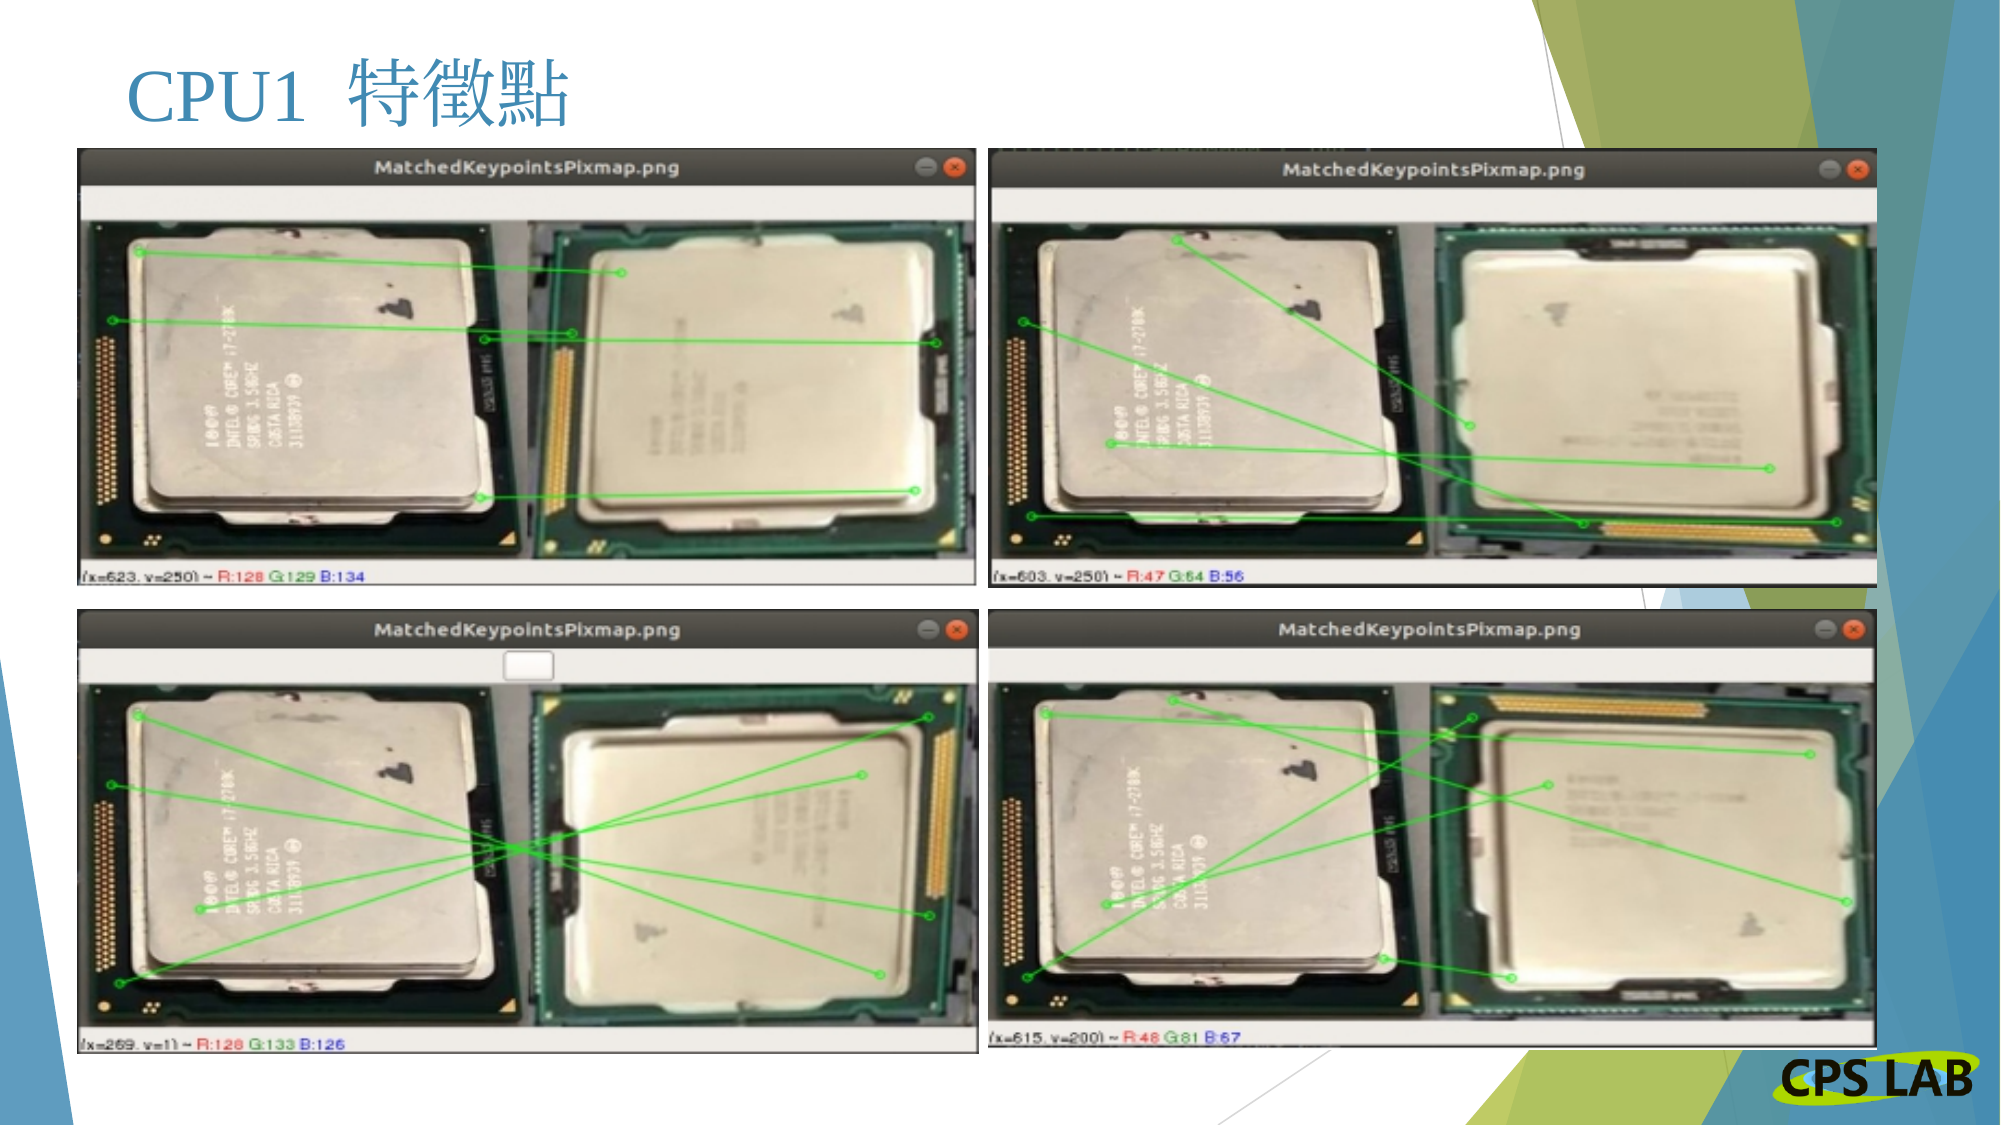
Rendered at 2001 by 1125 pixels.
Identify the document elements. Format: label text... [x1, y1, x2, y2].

title CPU1 特徵點 [111, 38, 1773, 151]
picture [988, 148, 1877, 588]
picture [988, 609, 1980, 1106]
picture [77, 148, 980, 588]
picture [77, 609, 979, 1054]
